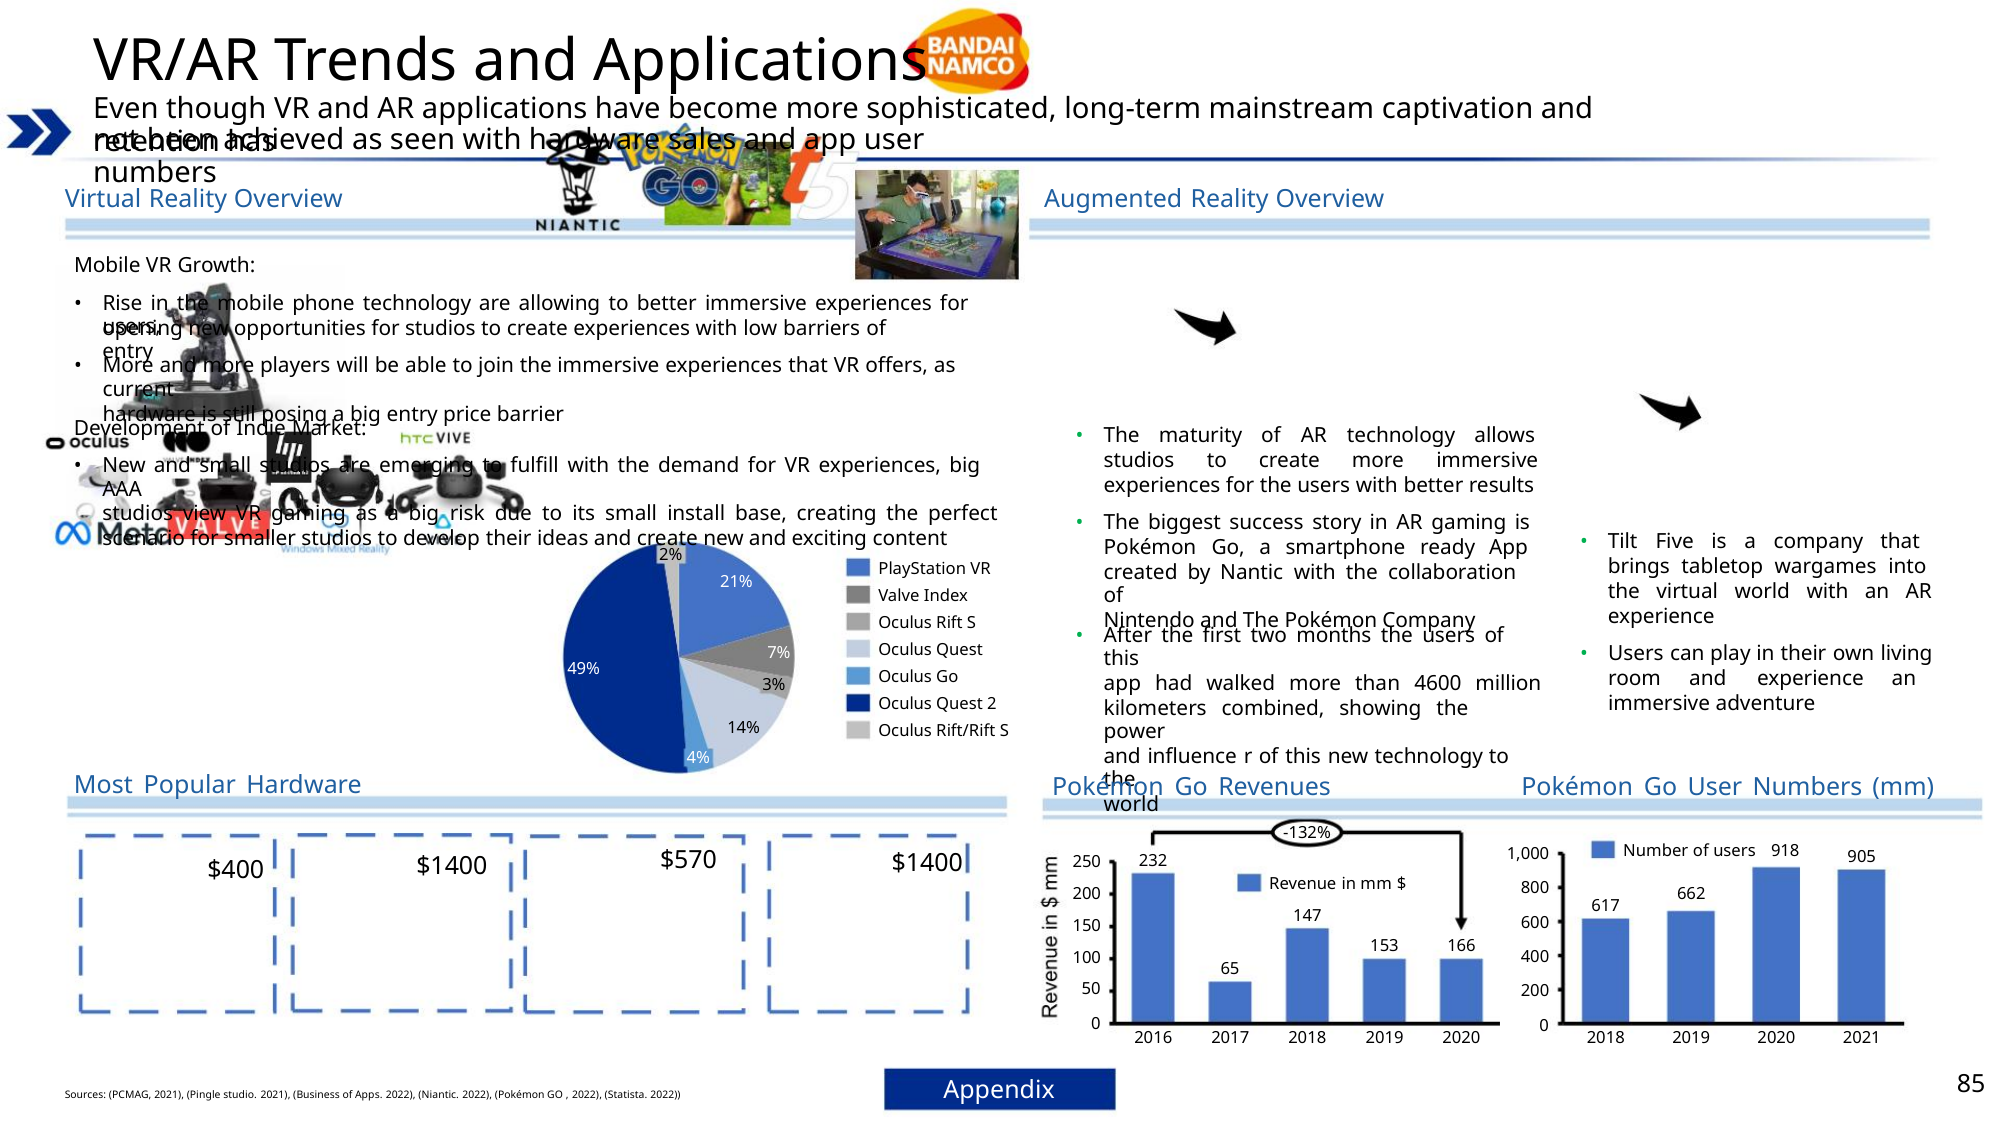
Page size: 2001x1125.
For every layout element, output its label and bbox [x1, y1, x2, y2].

text_box [0, 0, 2000, 1125]
